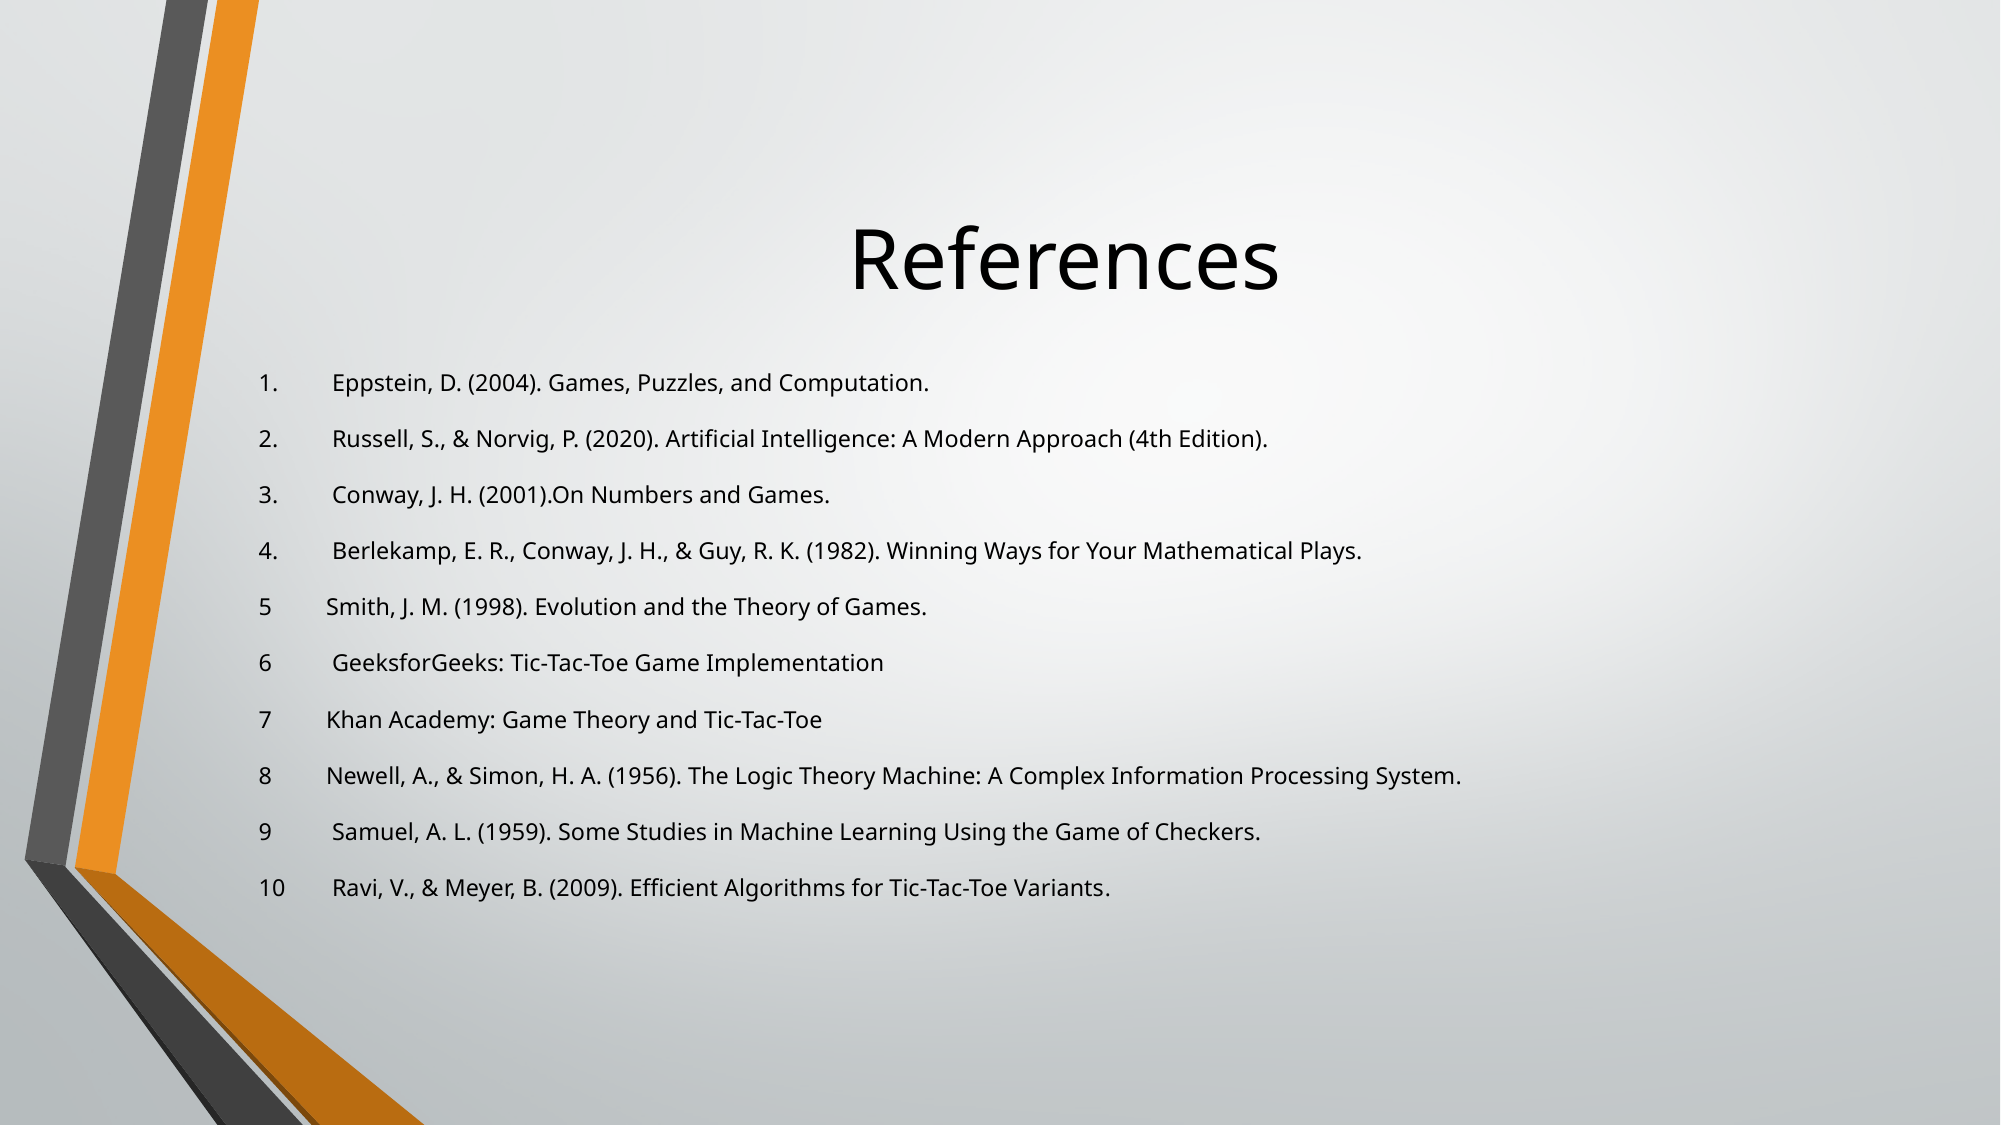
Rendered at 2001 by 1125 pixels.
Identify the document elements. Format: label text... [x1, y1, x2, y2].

title References [243, 112, 1887, 356]
list 1. Eppstein, D. (2004). Games, Puzzles, and Computation. 2. Russell, S., & Norvig, P. (2020). Artificial Intelligence: A Modern Approach (4th Edition). 3. Conway, J. H. (2001).On Numbers and Games. 4. Berlekamp, E. R., Conway, J. H., & Guy, R. K. (1982). Winning Ways for Your Mathematical Plays. 5 Smith, J. M. (1998). Evolution and the Theory of Games. 6 GeeksforGeeks: Tic-Tac-Toe Game Implementation 7 Khan Academy: Game Theory and Tic-Tac-Toe 8 Newell, A., & Simon, H. A. (1956). The Logic Theory Machine: A Complex Information Processing System. 9 Samuel, A. L. (1959). Some Studies in Machine Learning Using the Game of Checkers. 10 Ravi, V., & Meyer, B. (2009). Efficient Algorithms for Tic-Tac-Toe Variants. [243, 356, 1887, 950]
